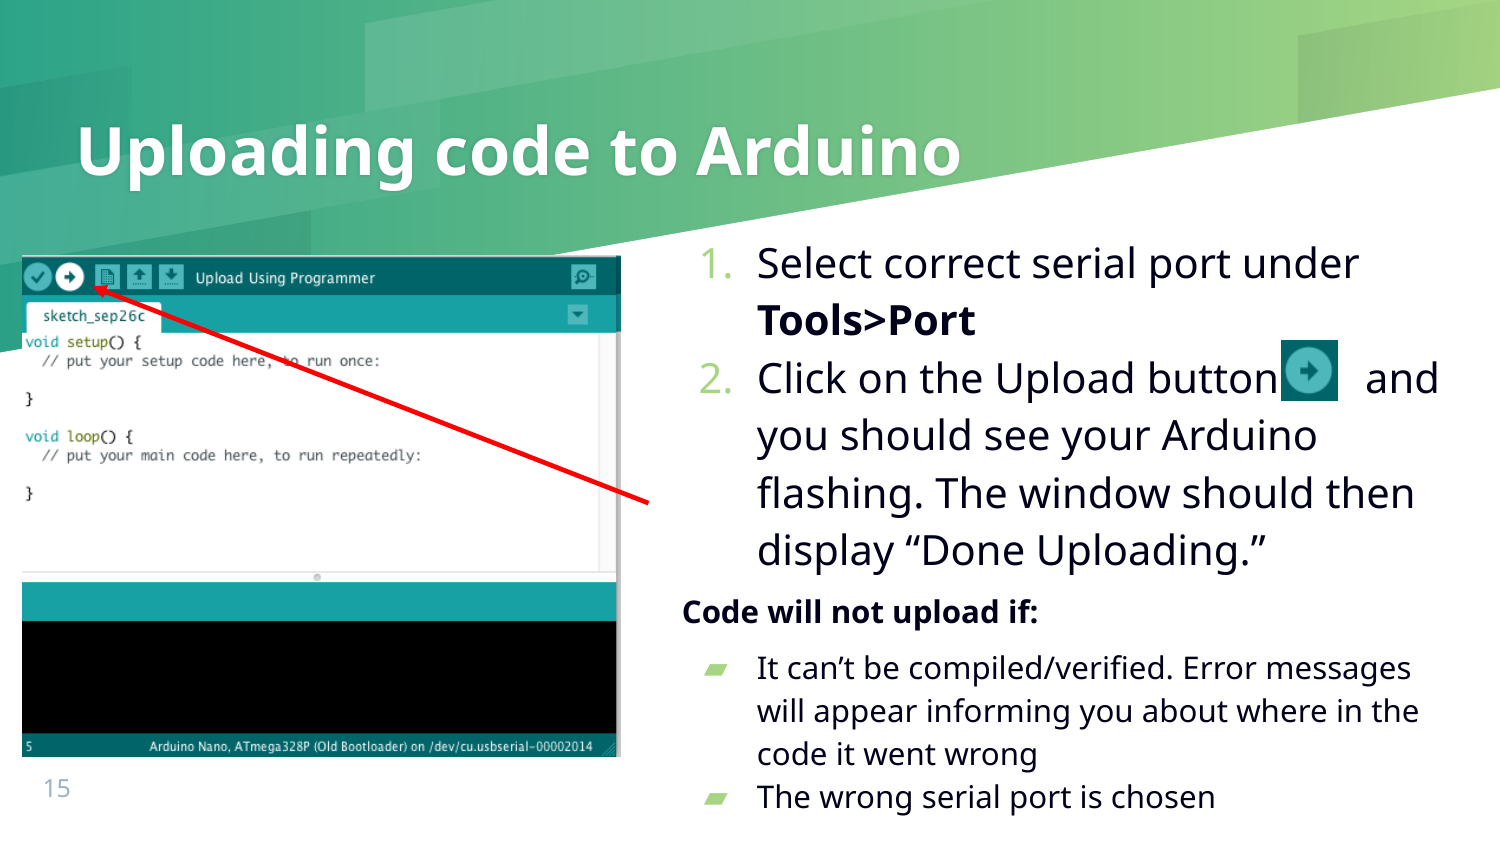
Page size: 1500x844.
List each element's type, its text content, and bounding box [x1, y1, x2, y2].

list Select correct serial port under Tools>Port Click on the Upload button and you should see your Arduino flashing. The window should then display “Done Uploading.” Code will not upload if: It can’t be compiled/verified. Error messages will appear informing you about where in the code it went wrong The wrong serial port is chosen [681, 229, 1459, 825]
slide_number ‹#› [42, 766, 122, 807]
title Uploading code to Arduino [75, 0, 975, 298]
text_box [92, 286, 649, 504]
picture [1281, 340, 1338, 401]
picture [22, 255, 621, 757]
